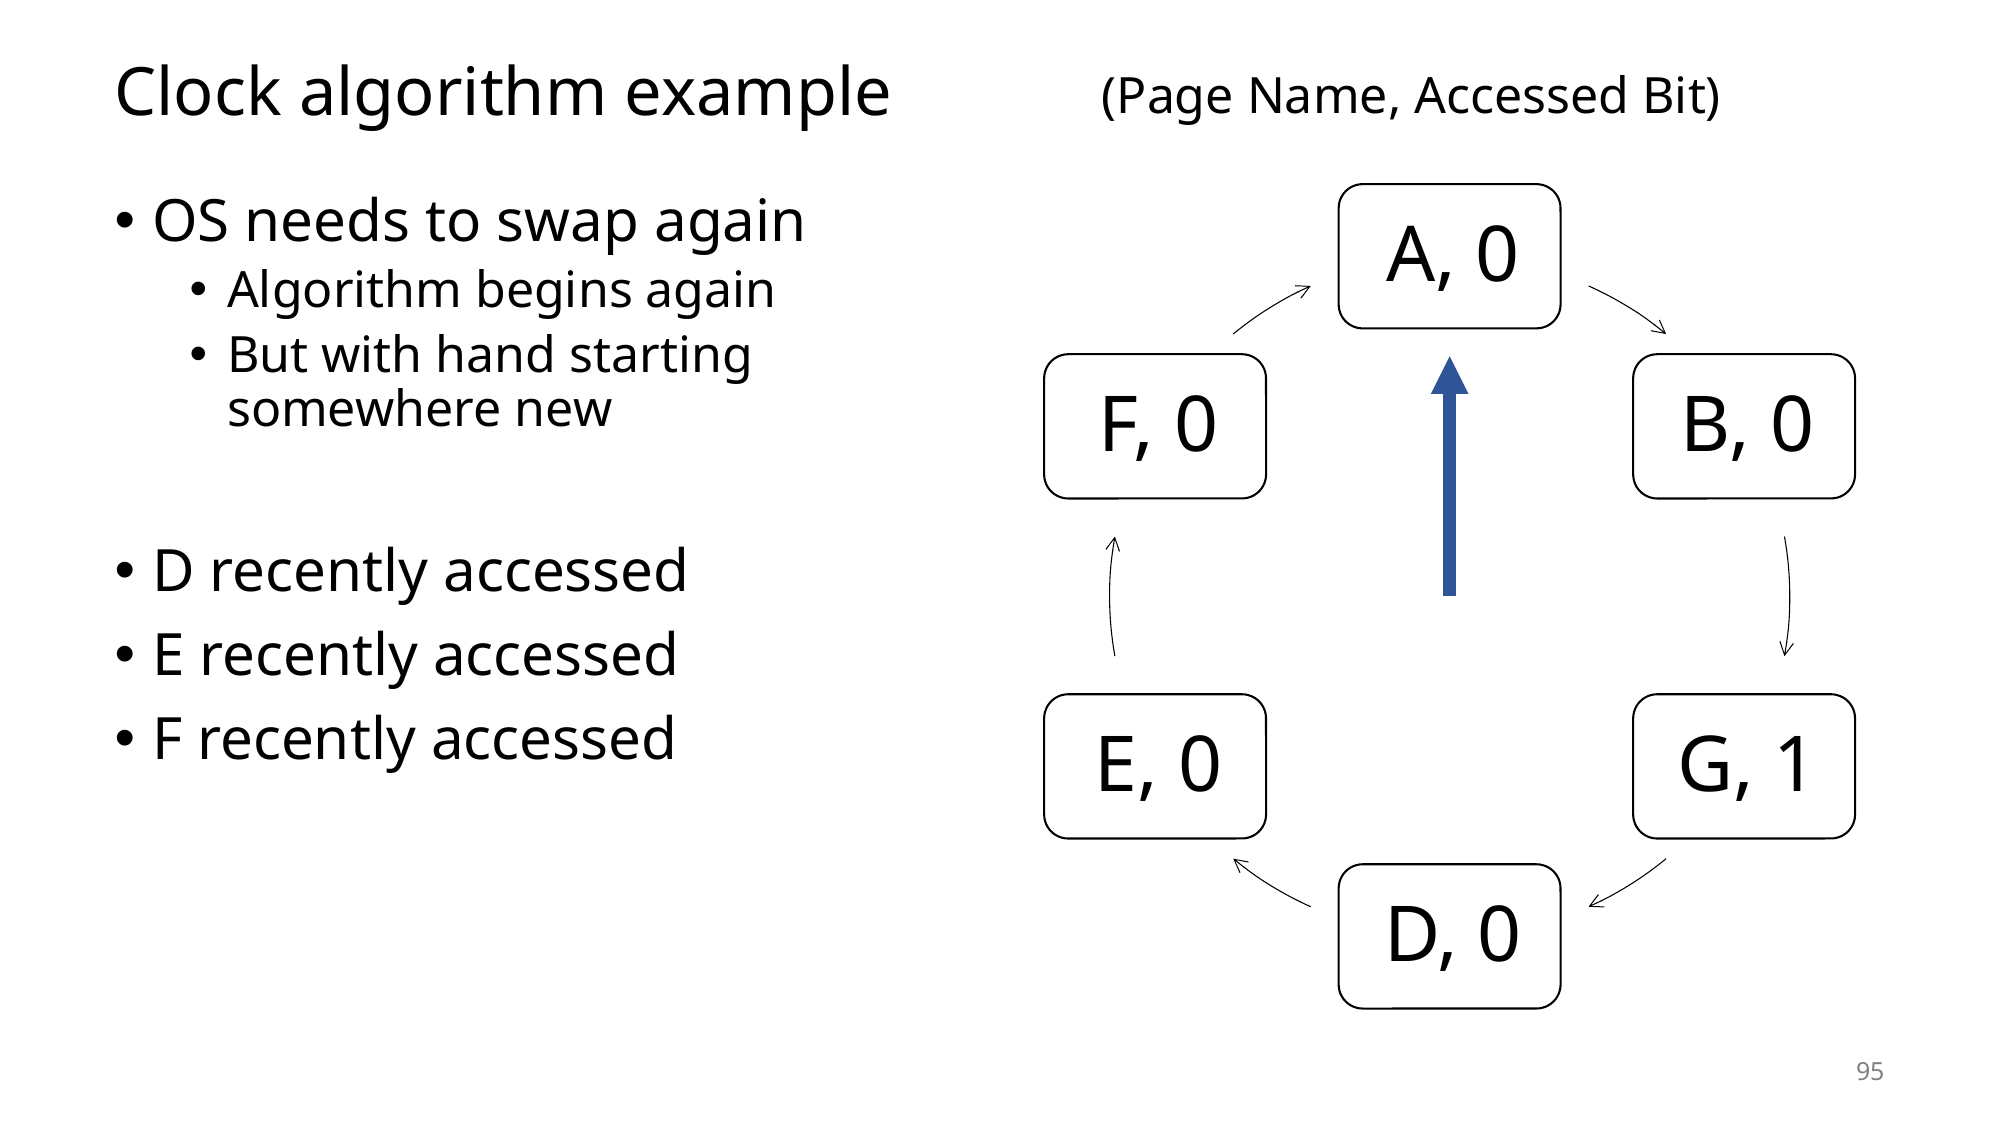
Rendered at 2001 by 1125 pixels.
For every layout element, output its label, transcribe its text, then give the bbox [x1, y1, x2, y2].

list OS needs to swap again Algorithm begins again But with hand starting somewhere new D recently accessed E recently accessed F recently accessed [99, 183, 963, 1009]
text_box (Page Name, Accessed Bit) [1087, 55, 1750, 131]
title Clock algorithm example [99, 37, 1900, 150]
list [1018, 183, 1881, 1009]
slide_number 95 [1749, 1042, 1900, 1103]
